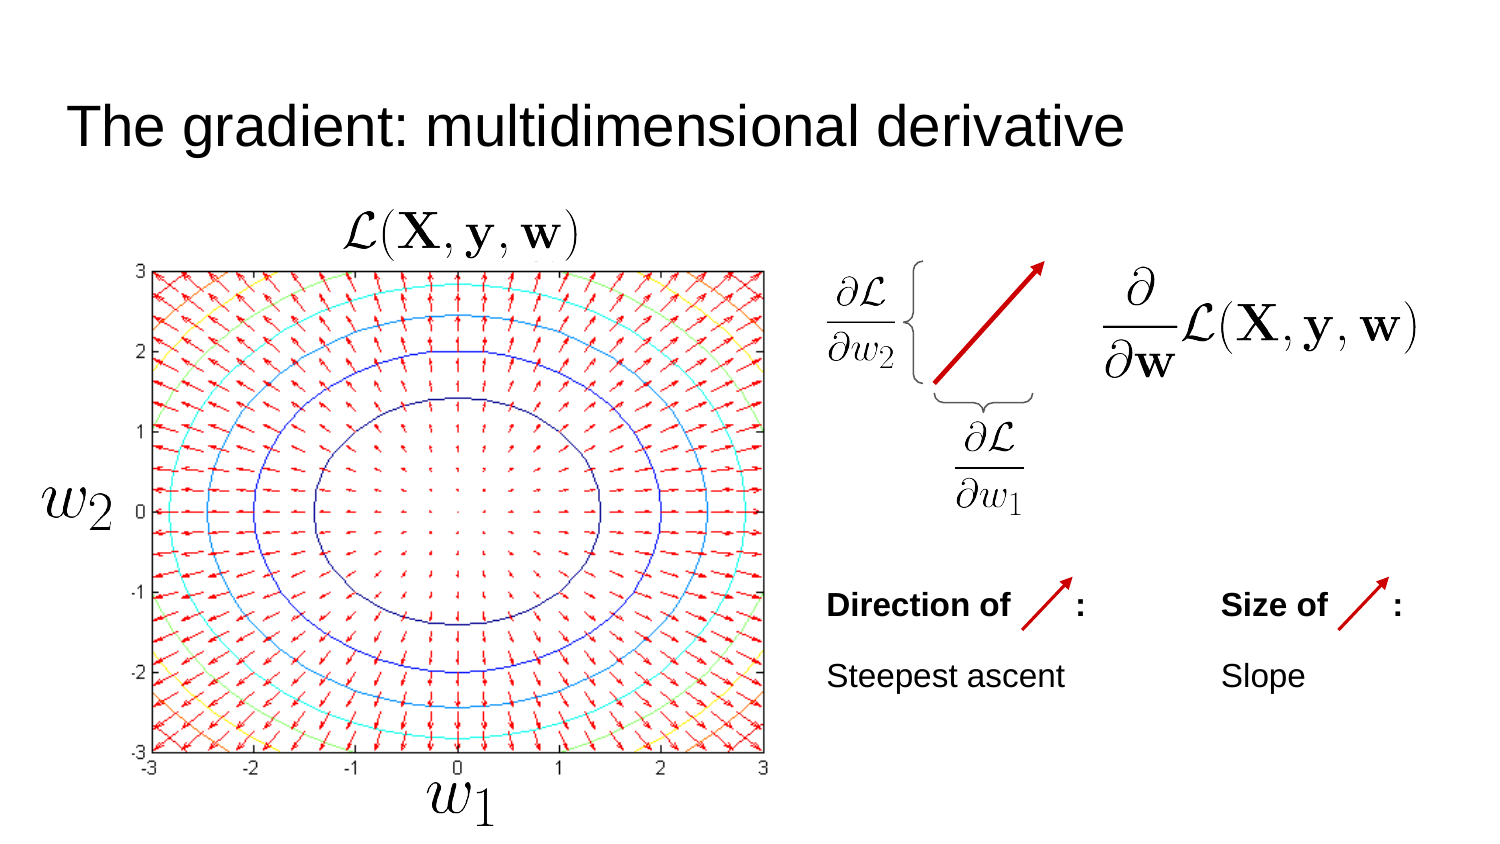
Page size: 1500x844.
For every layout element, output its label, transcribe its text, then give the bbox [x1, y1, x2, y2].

title The gradient: multidimensional derivative [51, 72, 1449, 167]
picture [1103, 266, 1417, 378]
picture [131, 207, 789, 826]
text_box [1205, 567, 1440, 639]
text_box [1033, 260, 1045, 384]
text_box Slope [1205, 646, 1433, 709]
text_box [811, 567, 1117, 639]
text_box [827, 260, 1033, 515]
text_box Steepest ascent [811, 646, 1101, 709]
picture [41, 487, 111, 531]
